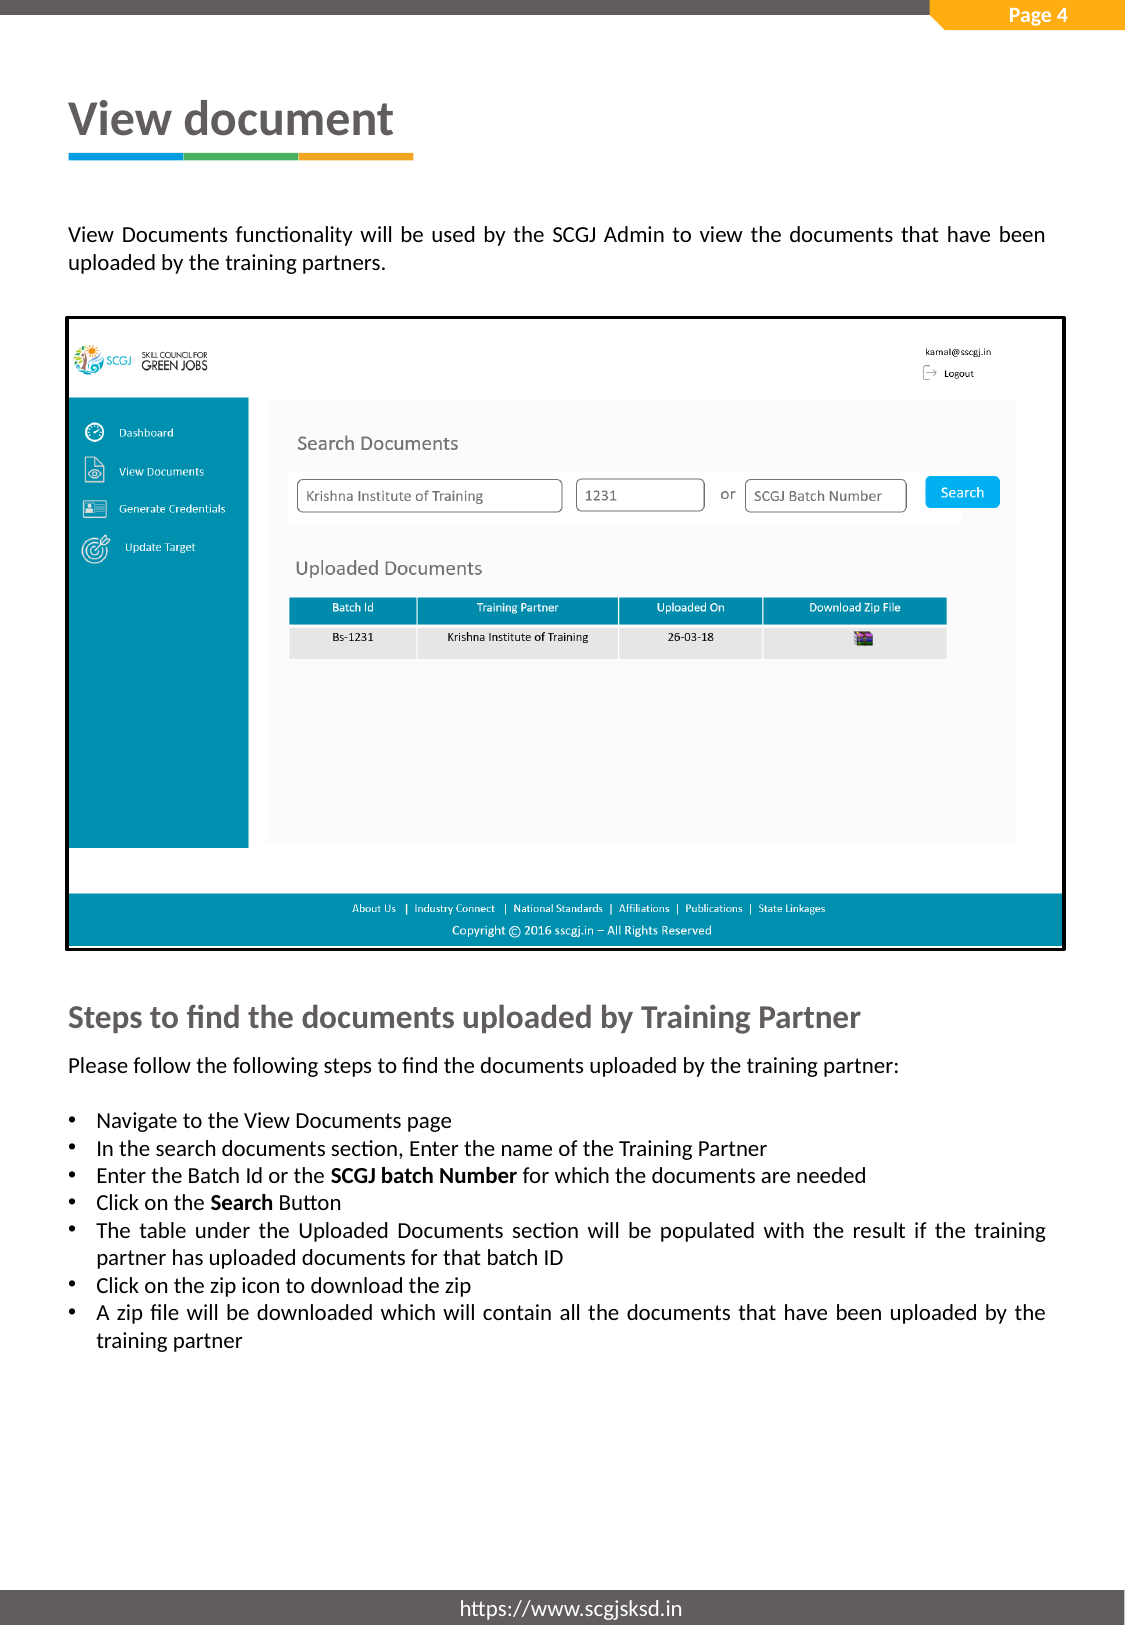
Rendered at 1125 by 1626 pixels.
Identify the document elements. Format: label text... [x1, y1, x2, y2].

text_box View document [53, 78, 657, 177]
picture [68, 319, 1063, 948]
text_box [68, 152, 414, 161]
text_box Page 4 [951, 0, 1125, 35]
text_box View Documents functionality will be used by the SCGJ Admin to view the documents that have been uploaded by the training partners. [53, 212, 1063, 283]
text_box Please follow the following steps to find the documents uploaded by the training partner: Navigate to the View Documents page In the search documents section, Enter the name of the Training Partner Enter the Batch Id or the SCGJ batch Number for which the documents are needed Click on the Search Button The table under the Uploaded Documents section will be populated with the result if the training partner has uploaded documents for that batch ID Click on the zip icon to download the zip A zip file will be downloaded which will contain all the documents that have been uploaded by the training partner [53, 1043, 1063, 1361]
text_box Steps to find the documents uploaded by Training Partner [53, 983, 1017, 1043]
